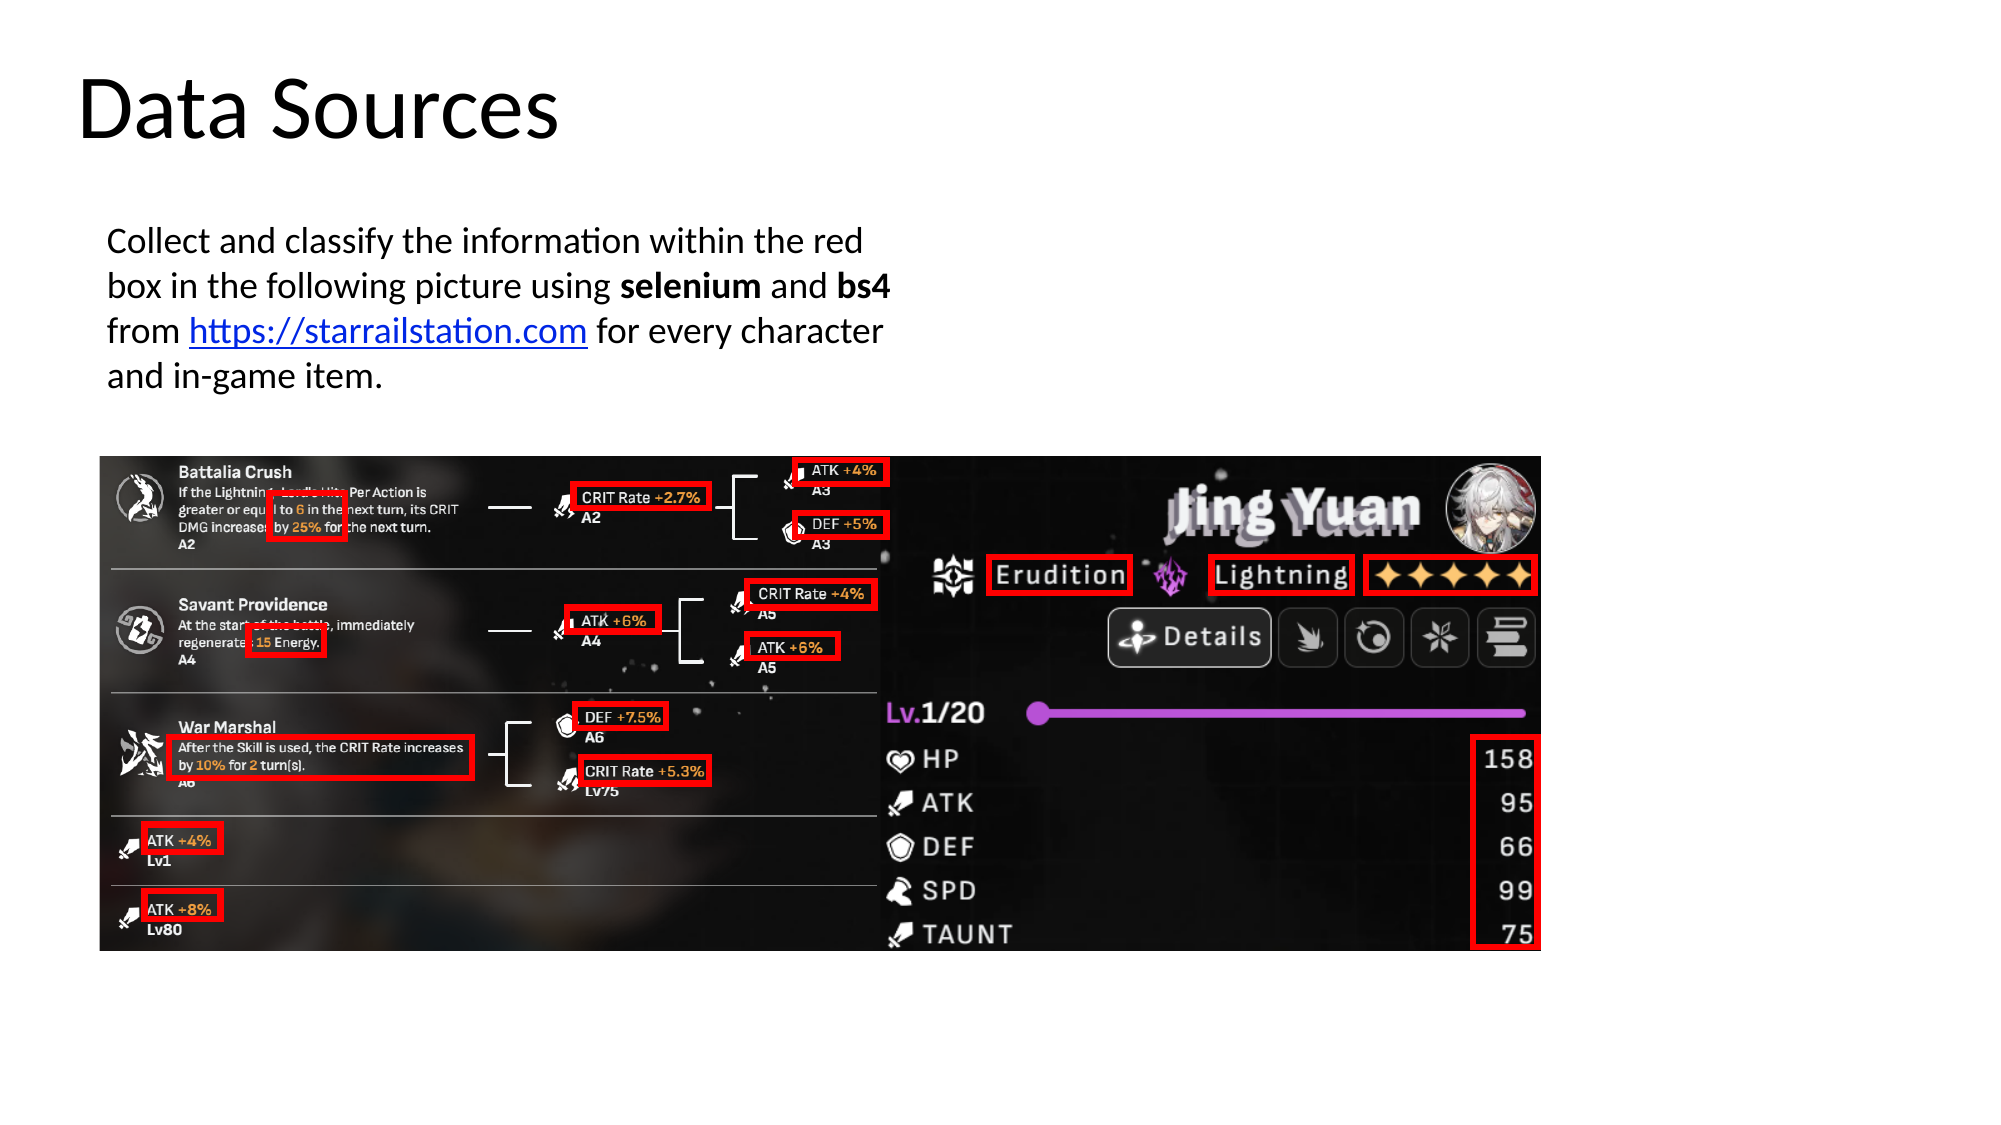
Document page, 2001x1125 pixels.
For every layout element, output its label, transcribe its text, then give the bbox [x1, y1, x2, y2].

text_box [99, 456, 1542, 952]
title Data Sources [0, 0, 1725, 218]
text_box Collect and classify the information within the red box in the following picture using selenium and bs4 from https://starrailstation.com for every character and in-game item. [92, 209, 922, 404]
